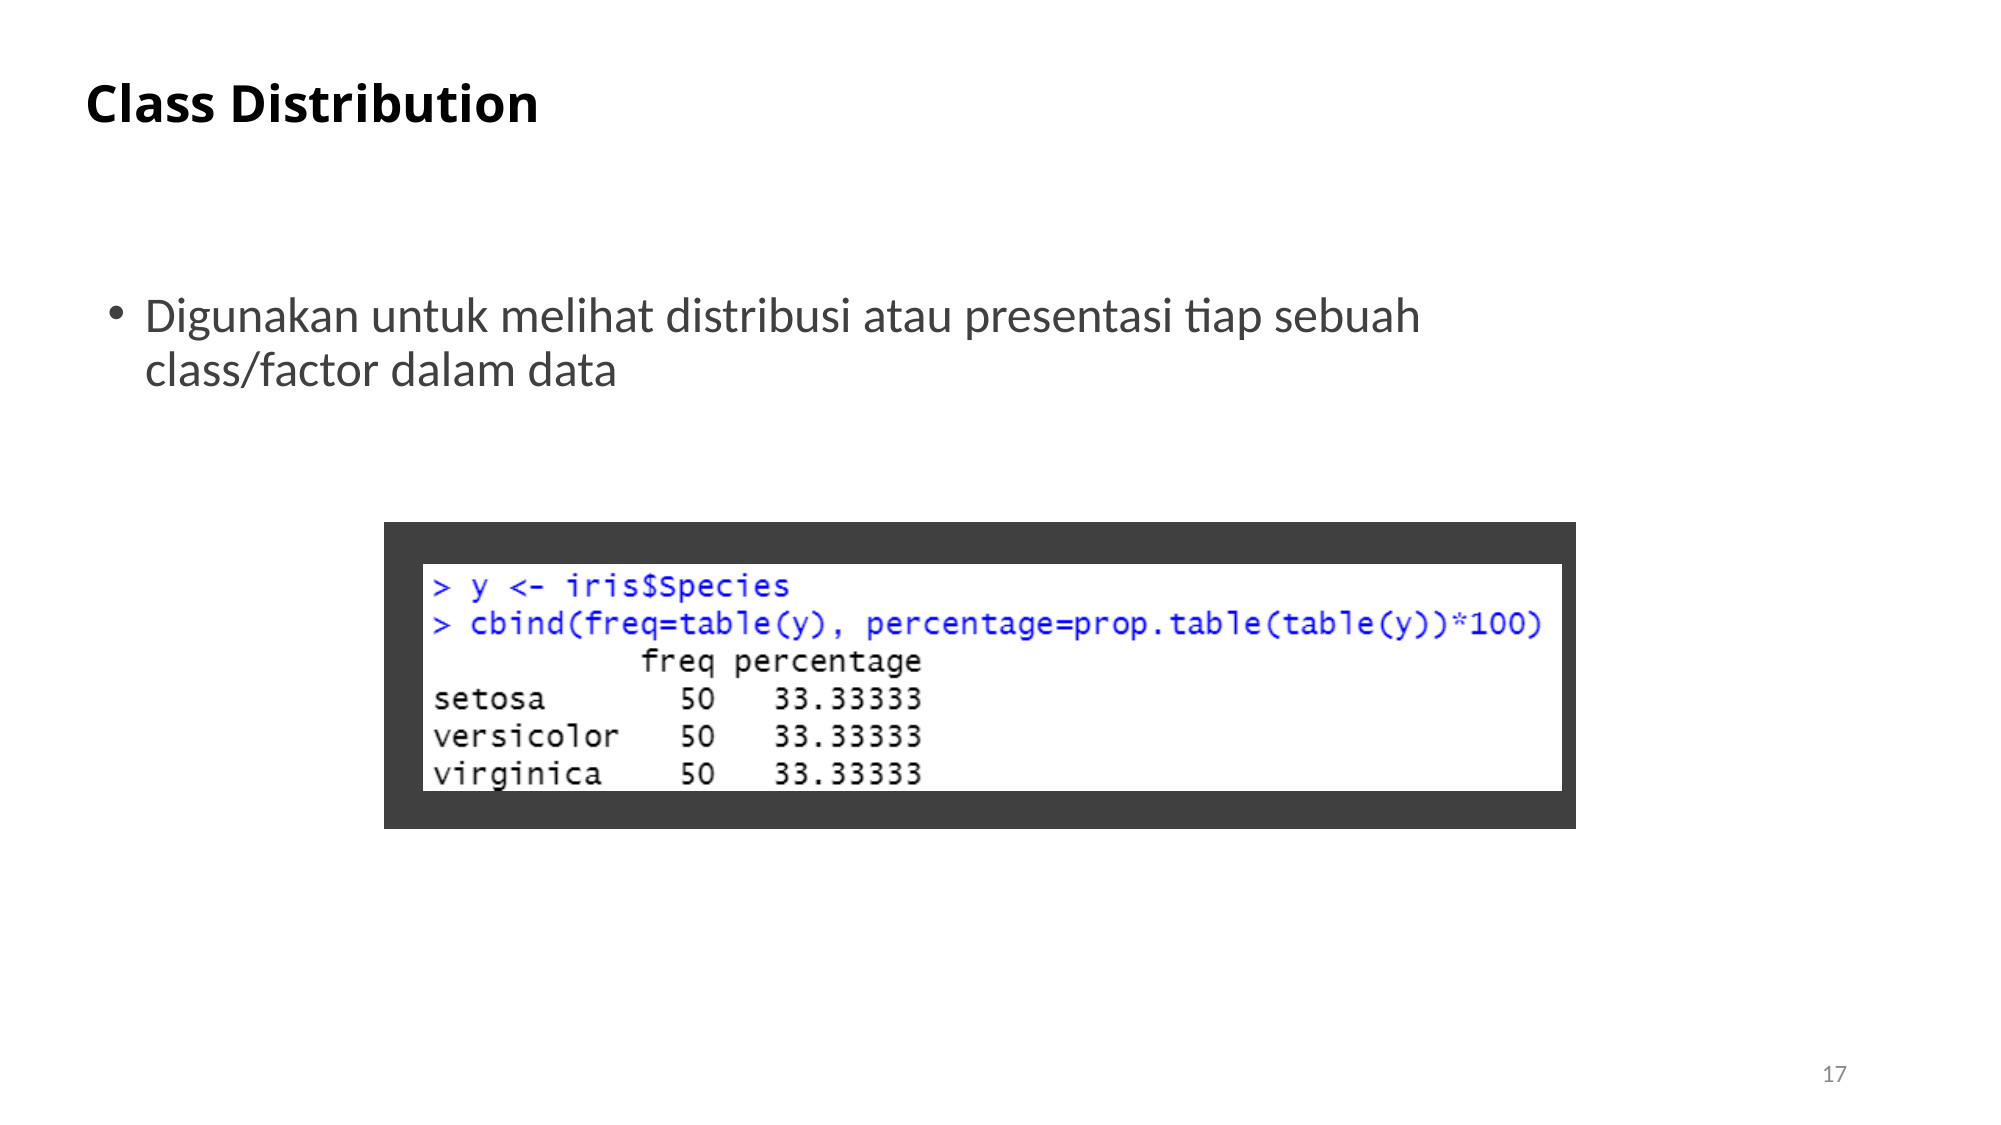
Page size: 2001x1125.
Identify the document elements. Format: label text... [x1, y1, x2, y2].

slide_number 17 [1412, 1042, 1863, 1103]
picture [384, 521, 1577, 830]
title Class Distribution [70, 70, 1569, 142]
list Digunakan untuk melihat distribusi atau presentasi tiap sebuah class/factor dalam data [78, 163, 1562, 501]
